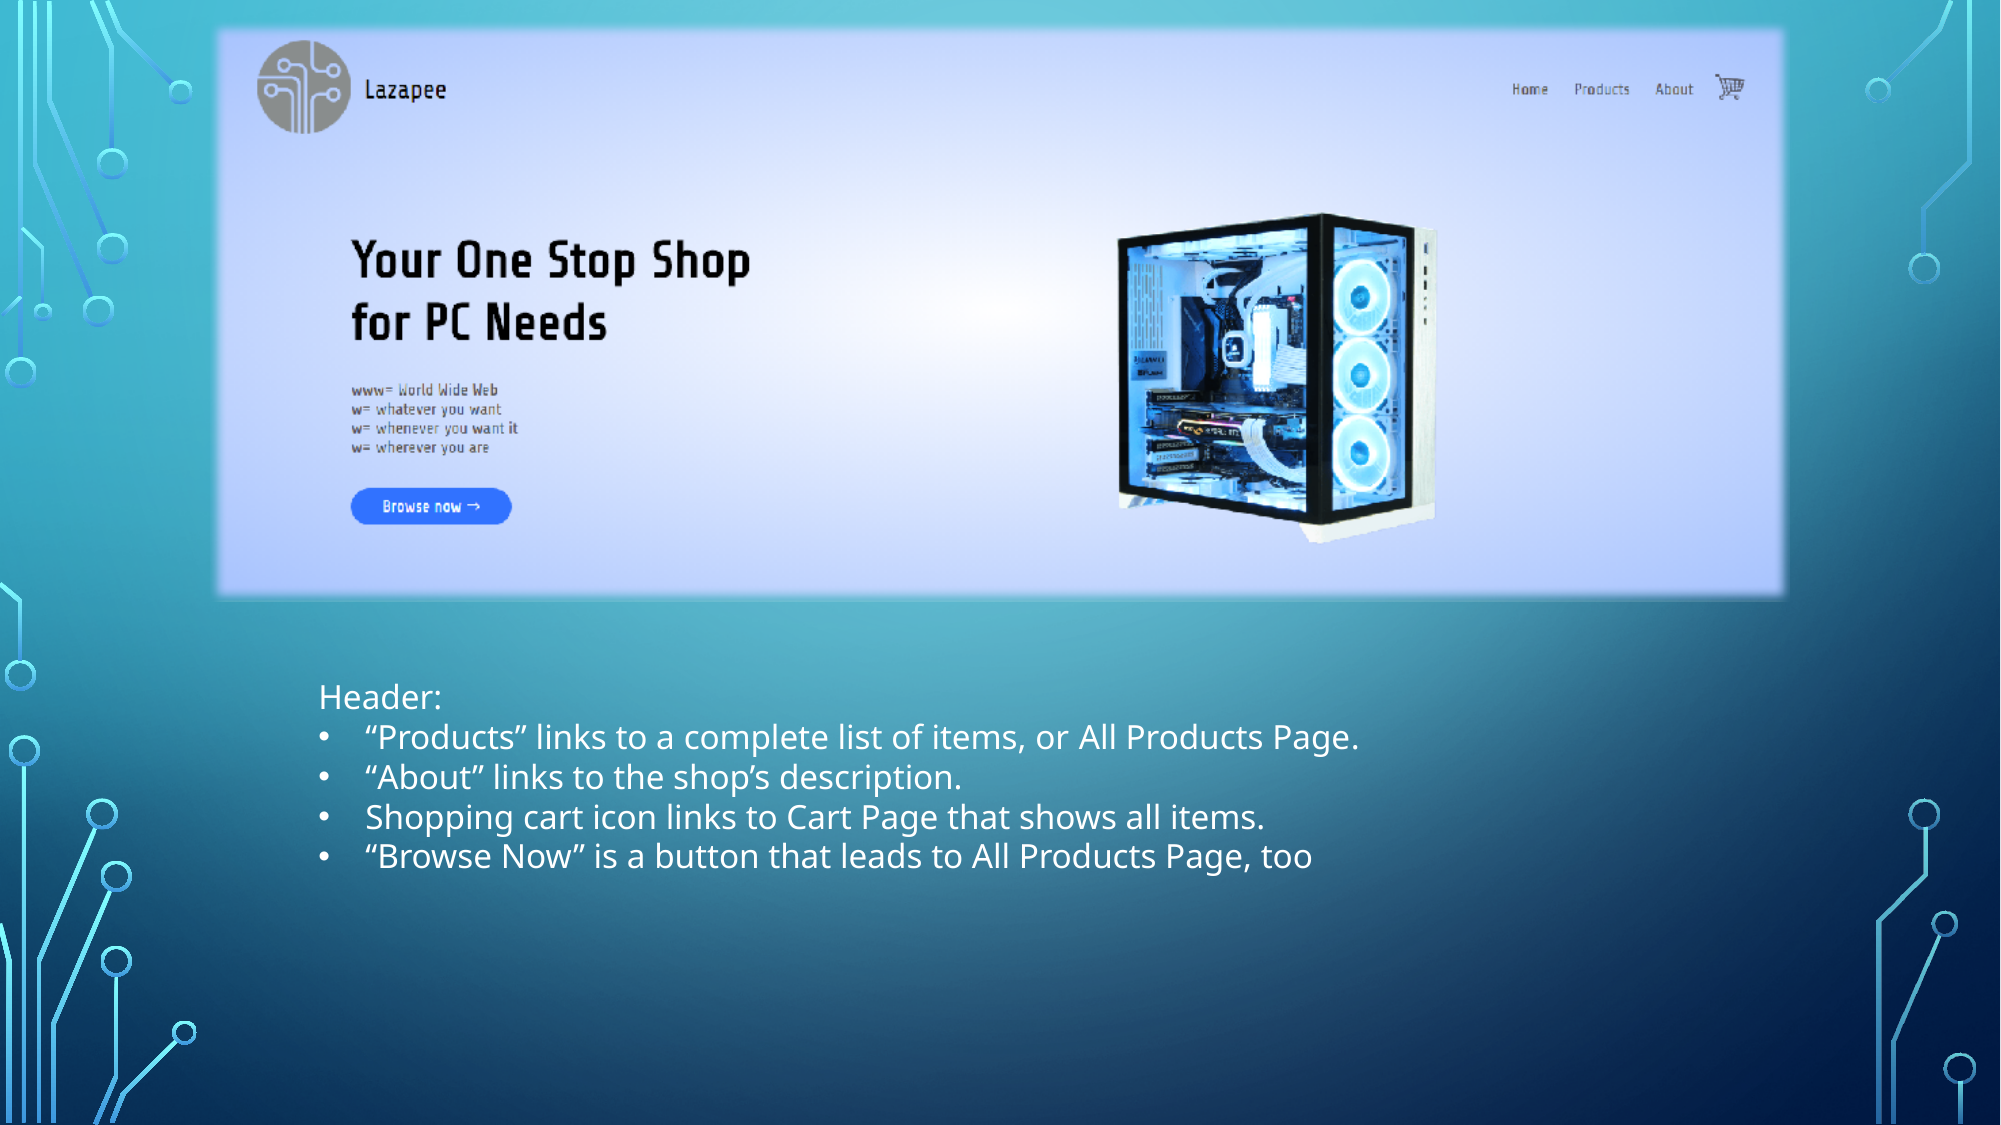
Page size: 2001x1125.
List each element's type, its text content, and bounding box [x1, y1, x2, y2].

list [210, 20, 1790, 603]
text_box Header: “Products” links to a complete list of items, or All Products Page. “About” links to the shop’s description. Shopping cart icon links to Cart Page that shows all items. “Browse Now” is a button that leads to All Products Page, too [303, 668, 1697, 883]
